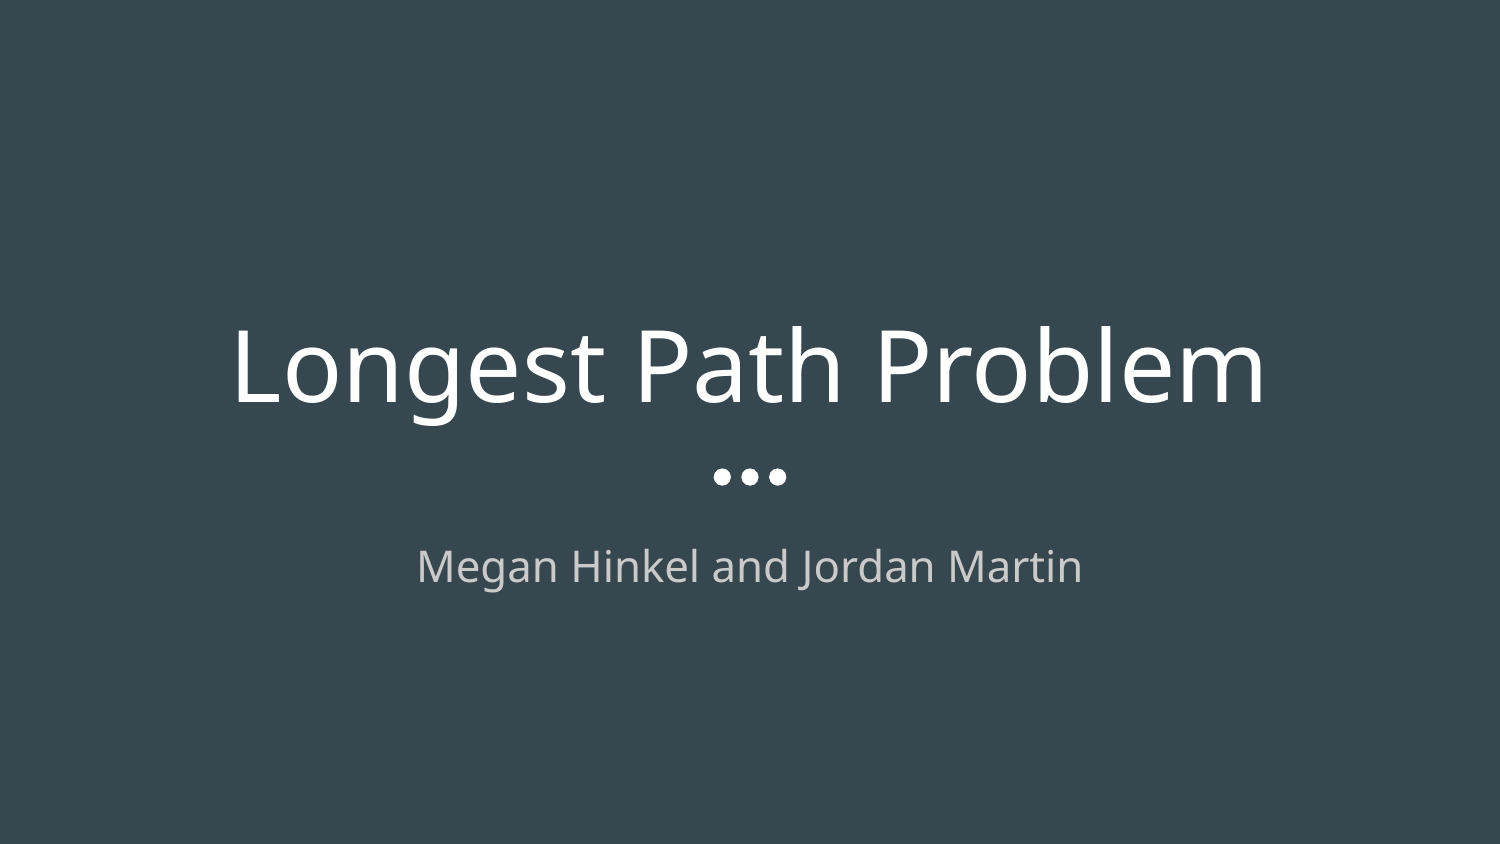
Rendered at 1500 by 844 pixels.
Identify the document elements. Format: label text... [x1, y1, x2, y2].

subtitle Megan Hinkel and Jordan Martin [110, 520, 1390, 651]
title Longest Path Problem [110, 162, 1390, 447]
